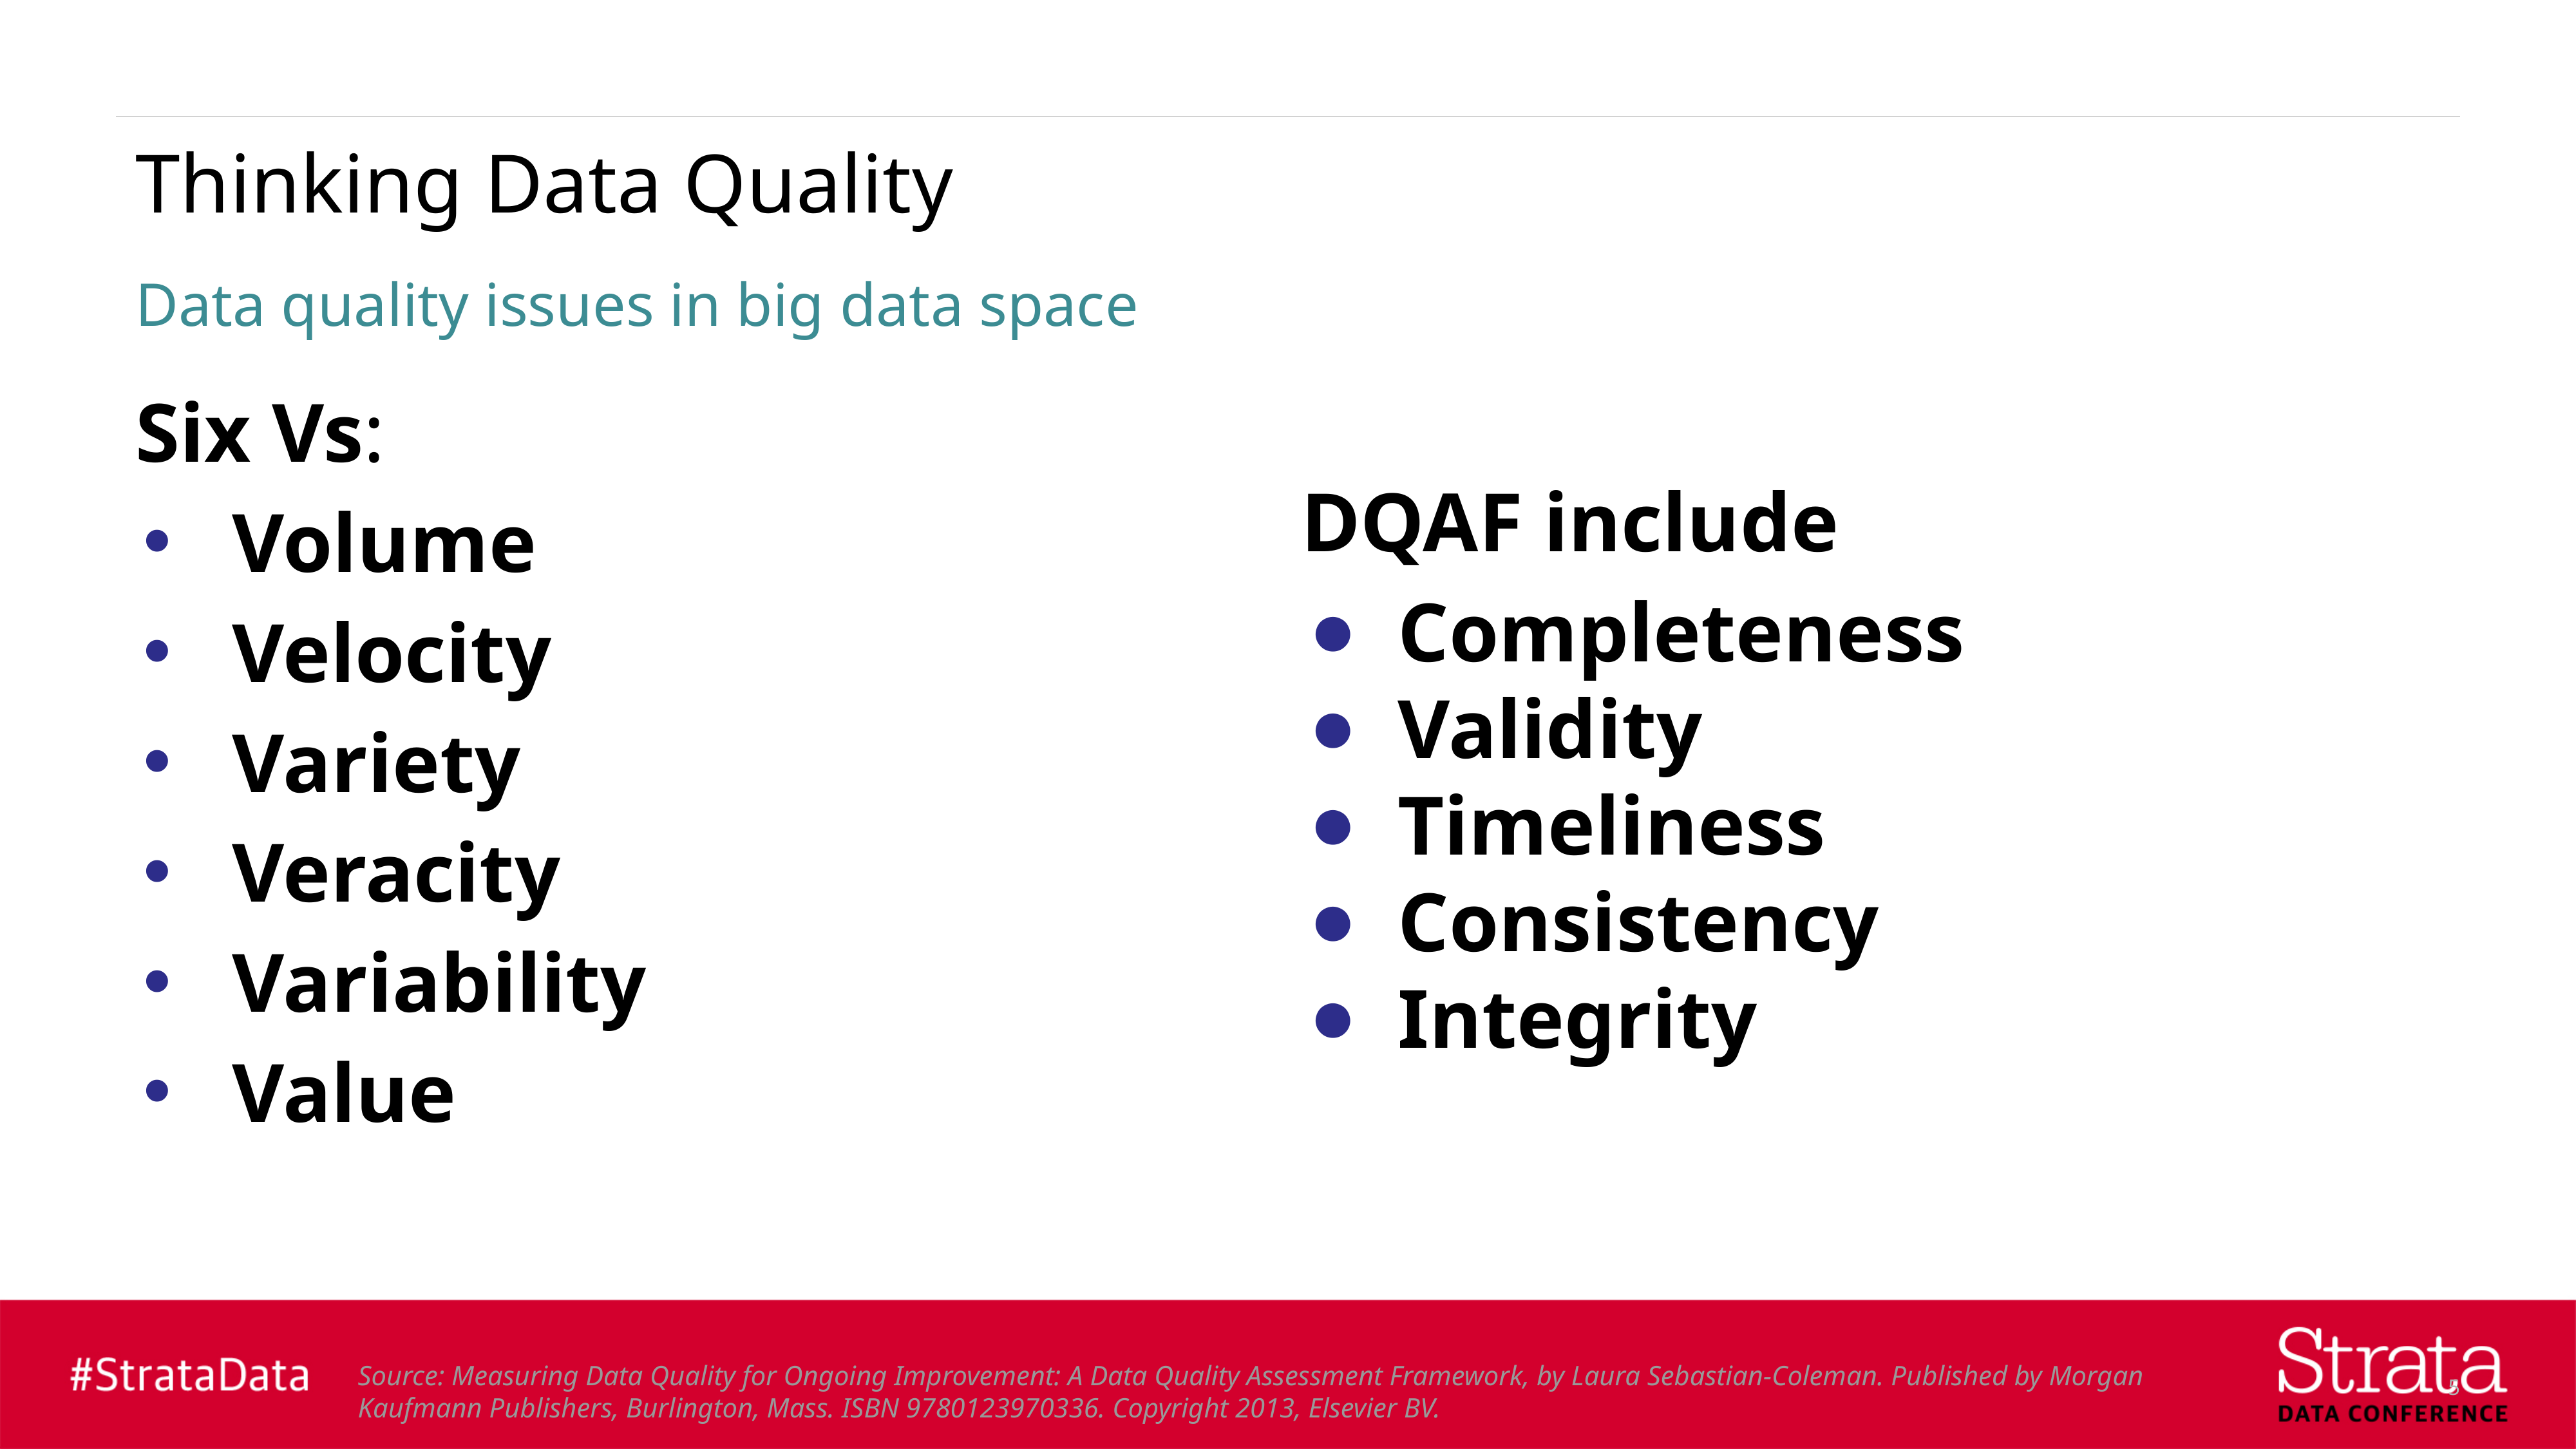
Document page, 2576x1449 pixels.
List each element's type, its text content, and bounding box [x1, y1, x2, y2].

title Thinking Data Quality [116, 130, 2460, 248]
list DQAF include Completeness Validity Timeliness Consistency Integrity [1282, 451, 2448, 1324]
text_box Source: Measuring Data Quality for Ongoing Improvement: A Data Quality Assessment Framework, by Laura Sebastian-Coleman. Published by Morgan Kaufmann Publishers, Burlington, Mass. ISBN 9780123970336. Copyright 2013, Elsevier BV. [338, 1339, 2201, 1426]
list Data quality issues in big data space [116, 248, 2460, 335]
list Six Vs: Volume Velocity Variety Veracity Variability Value [116, 362, 1282, 1324]
picture [0, 0, 2576, 1449]
